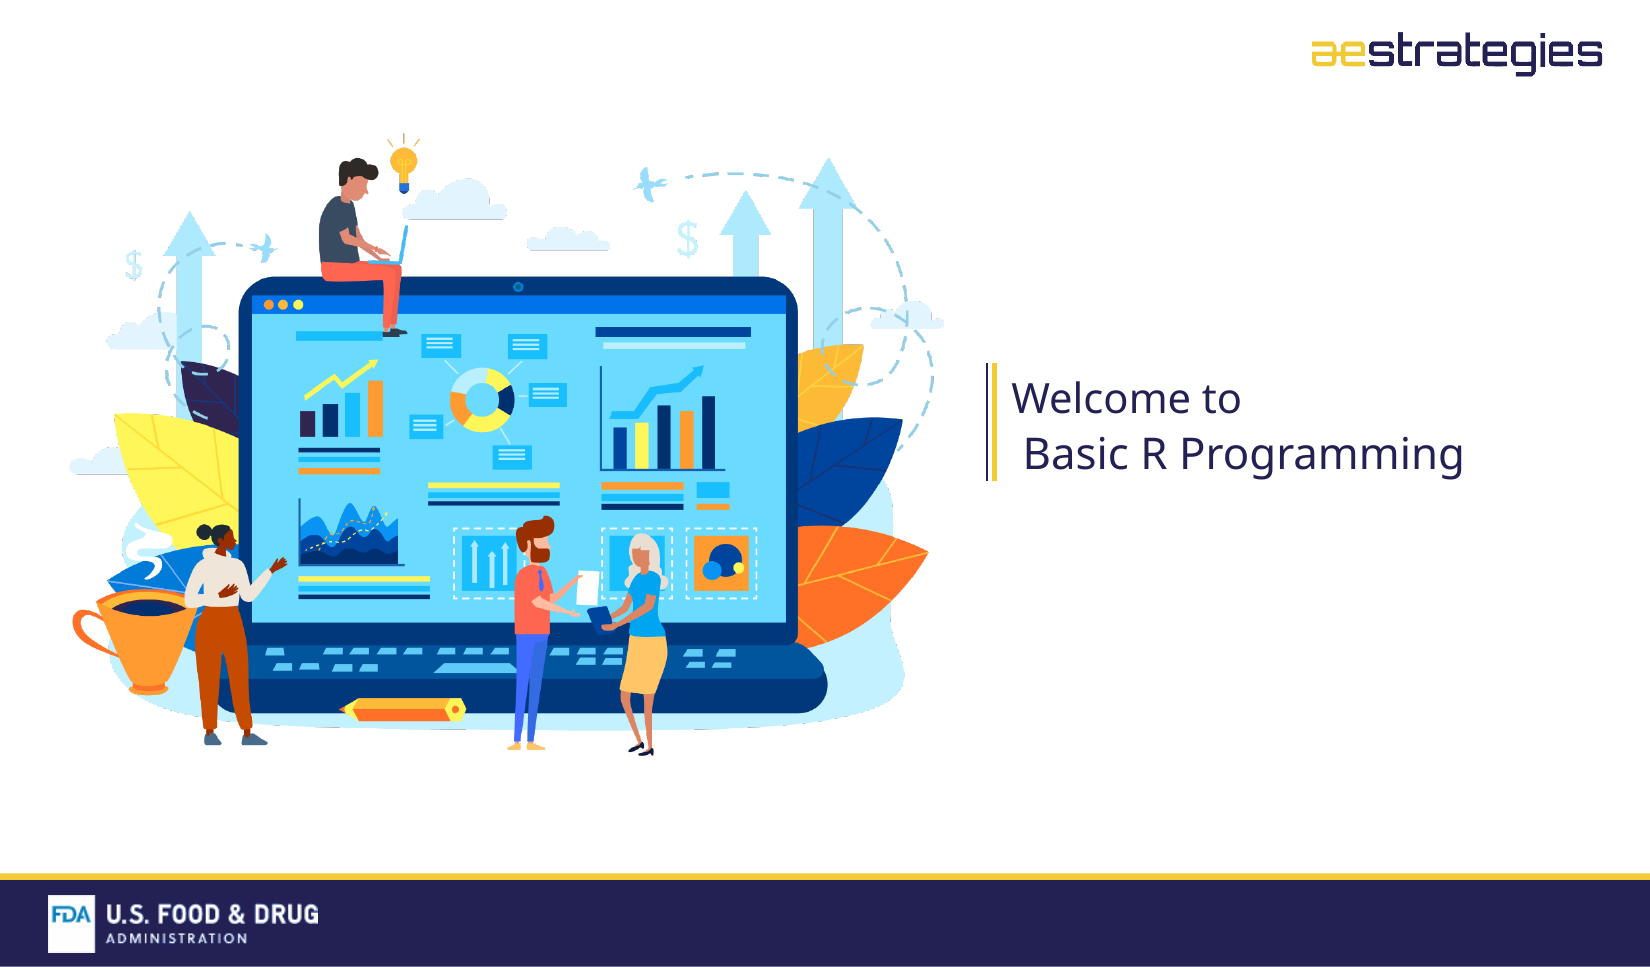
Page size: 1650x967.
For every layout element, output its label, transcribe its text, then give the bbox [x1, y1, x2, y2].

picture [48, 895, 318, 953]
picture [69, 133, 944, 756]
text_box Welcome to [997, 364, 1257, 429]
picture [1300, 21, 1612, 86]
text_box Basic R Programming [1008, 418, 1594, 539]
